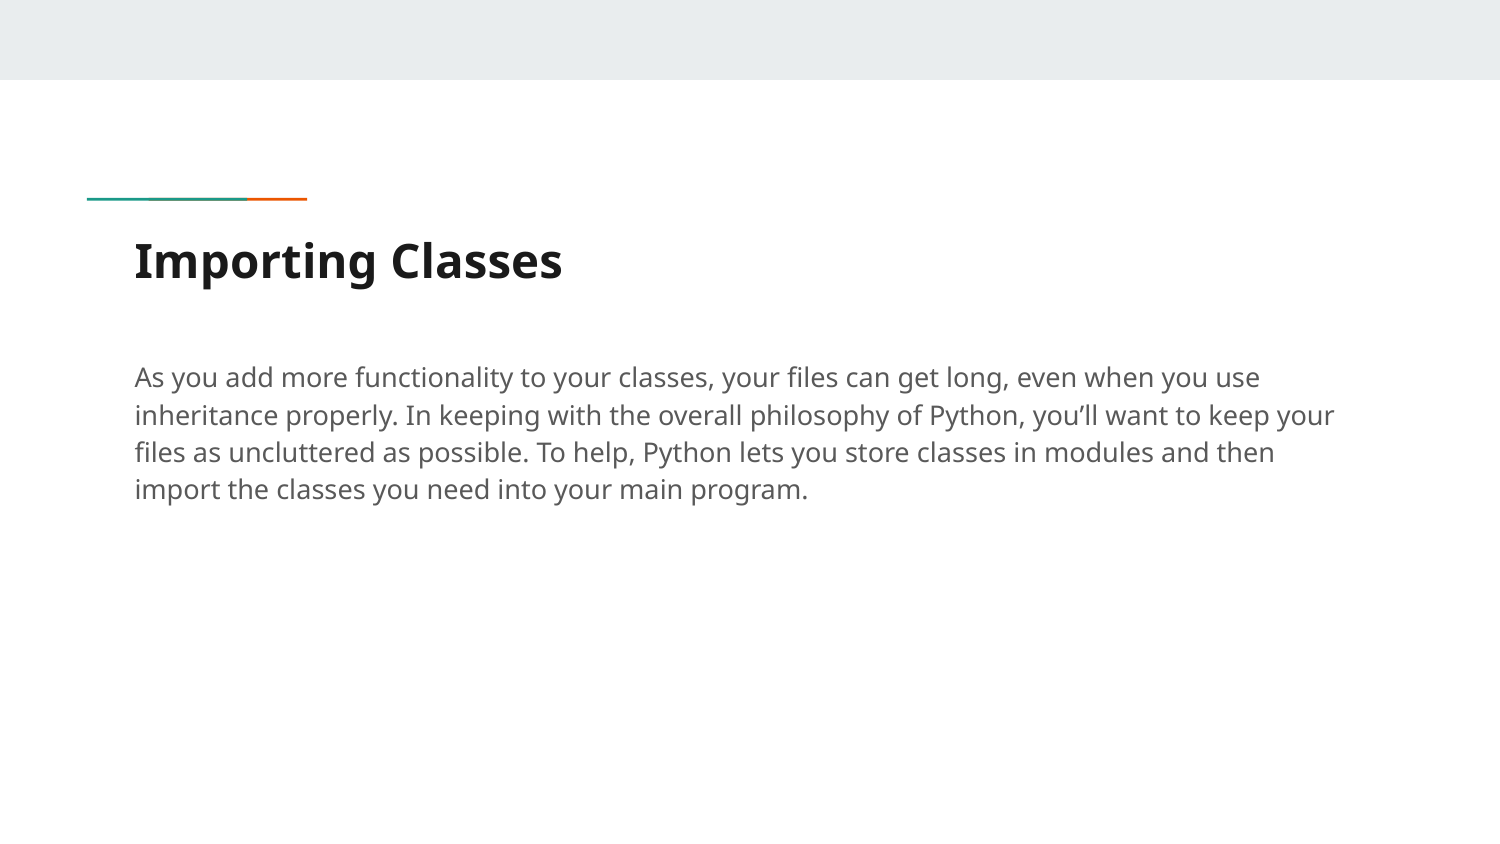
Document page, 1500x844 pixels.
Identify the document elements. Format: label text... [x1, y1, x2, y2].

list As you add more functionality to your classes, your files can get long, even when you use inheritance properly. In keeping with the overall philosophy of Python, you’ll want to keep your files as uncluttered as possible. To help, Python lets you store classes in modules and then import the classes you need into your main program. [119, 341, 1381, 712]
title Importing Classes [119, 216, 1381, 305]
